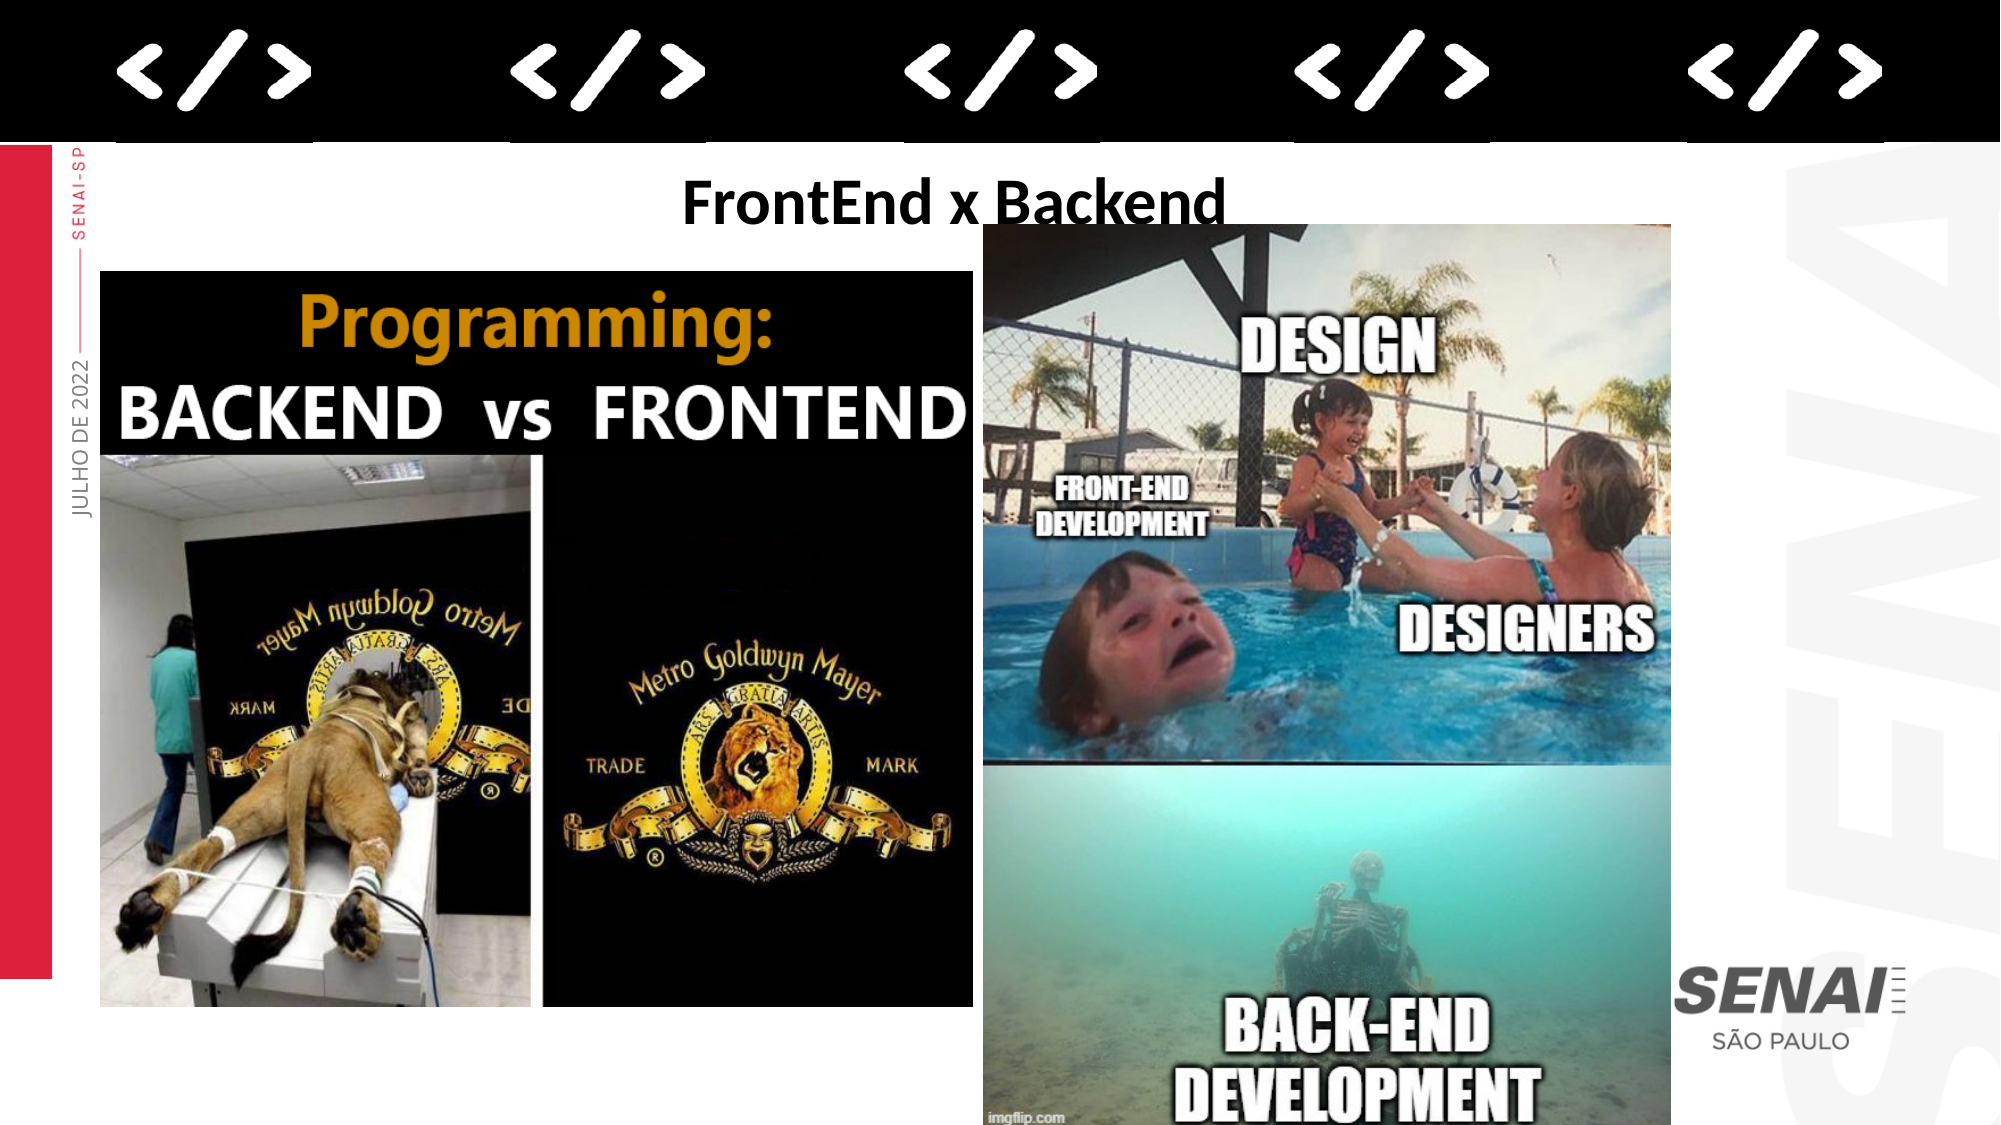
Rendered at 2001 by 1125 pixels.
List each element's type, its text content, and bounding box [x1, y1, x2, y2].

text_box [0, 0, 2000, 143]
picture [0, 0, 2001, 1125]
picture [100, 271, 973, 1007]
list JULHO DE 2022 [61, 345, 98, 570]
text_box FrontEnd x Backend [111, 150, 1800, 326]
text_box [98, 143, 1915, 1105]
